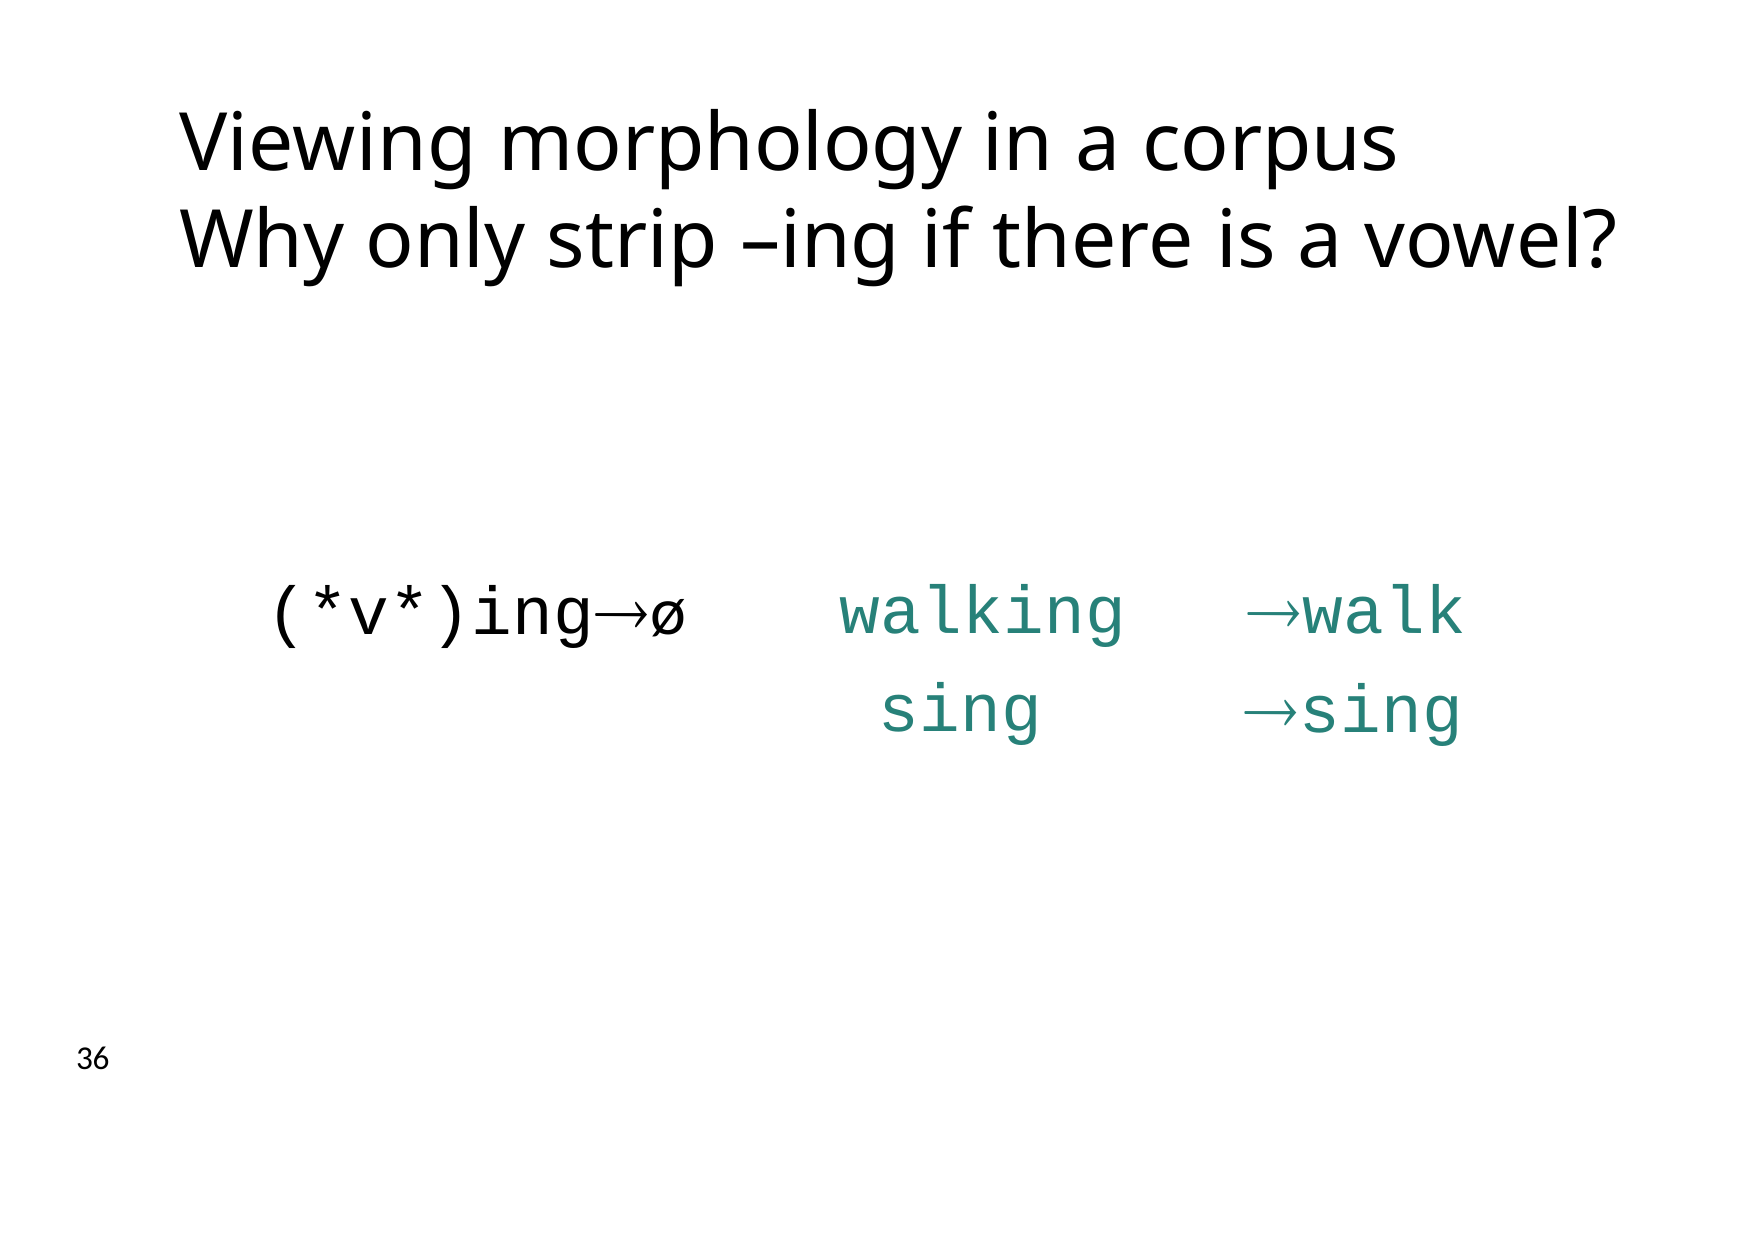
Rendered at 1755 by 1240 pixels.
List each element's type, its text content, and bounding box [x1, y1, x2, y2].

text_box walk sing [1242, 546, 1482, 747]
text_box walking sing [835, 546, 1129, 745]
text_box 36 [73, 1034, 112, 1077]
text_box (*v*)ingø [264, 563, 702, 648]
title Viewing morphology in a corpus Why only strip –ing if there is a vowel? [120, 80, 1634, 291]
